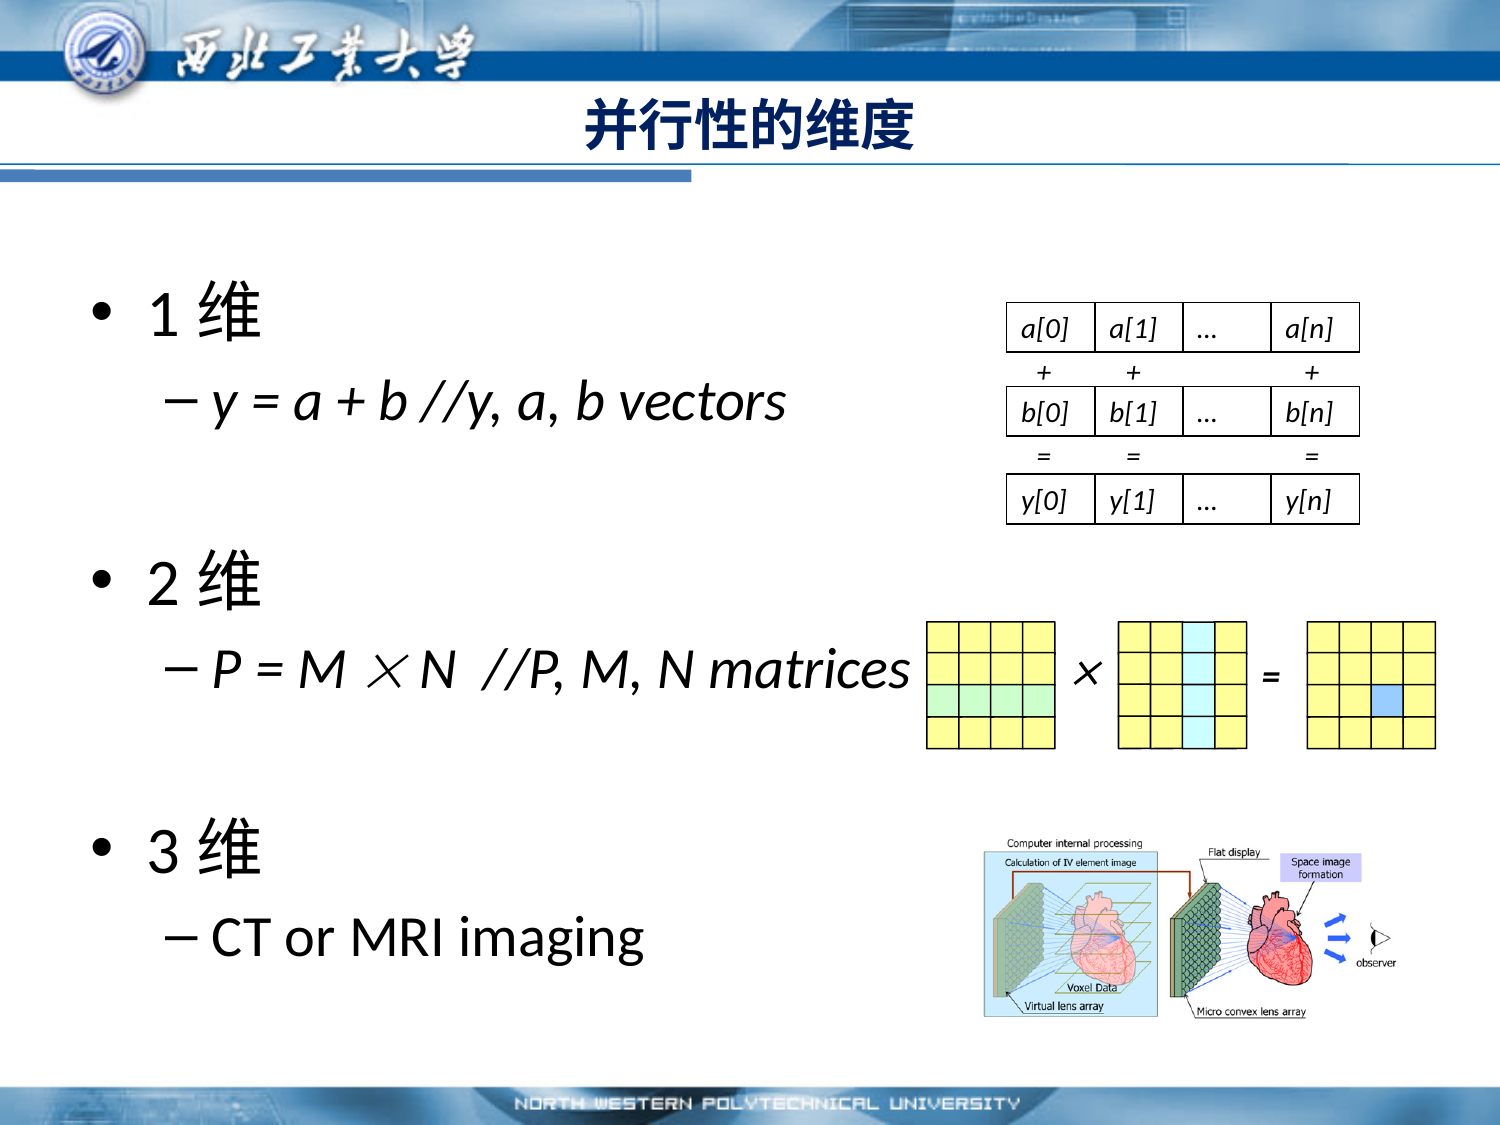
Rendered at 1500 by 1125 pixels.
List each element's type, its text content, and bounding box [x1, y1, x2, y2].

title 并行性的维度 [35, 82, 1465, 164]
list 1维 y = a + b //y, a, b vectors 2维 P = M  N //P, M, N matrices 3维 CT or MRI imaging [75, 262, 1425, 1005]
text_box = [1252, 644, 1296, 705]
text_box  [1059, 638, 1113, 699]
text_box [1306, 621, 1436, 749]
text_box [1006, 302, 1360, 525]
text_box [926, 621, 1056, 749]
picture [0, 165, 1500, 1125]
picture [0, 0, 1500, 163]
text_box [1118, 621, 1247, 749]
